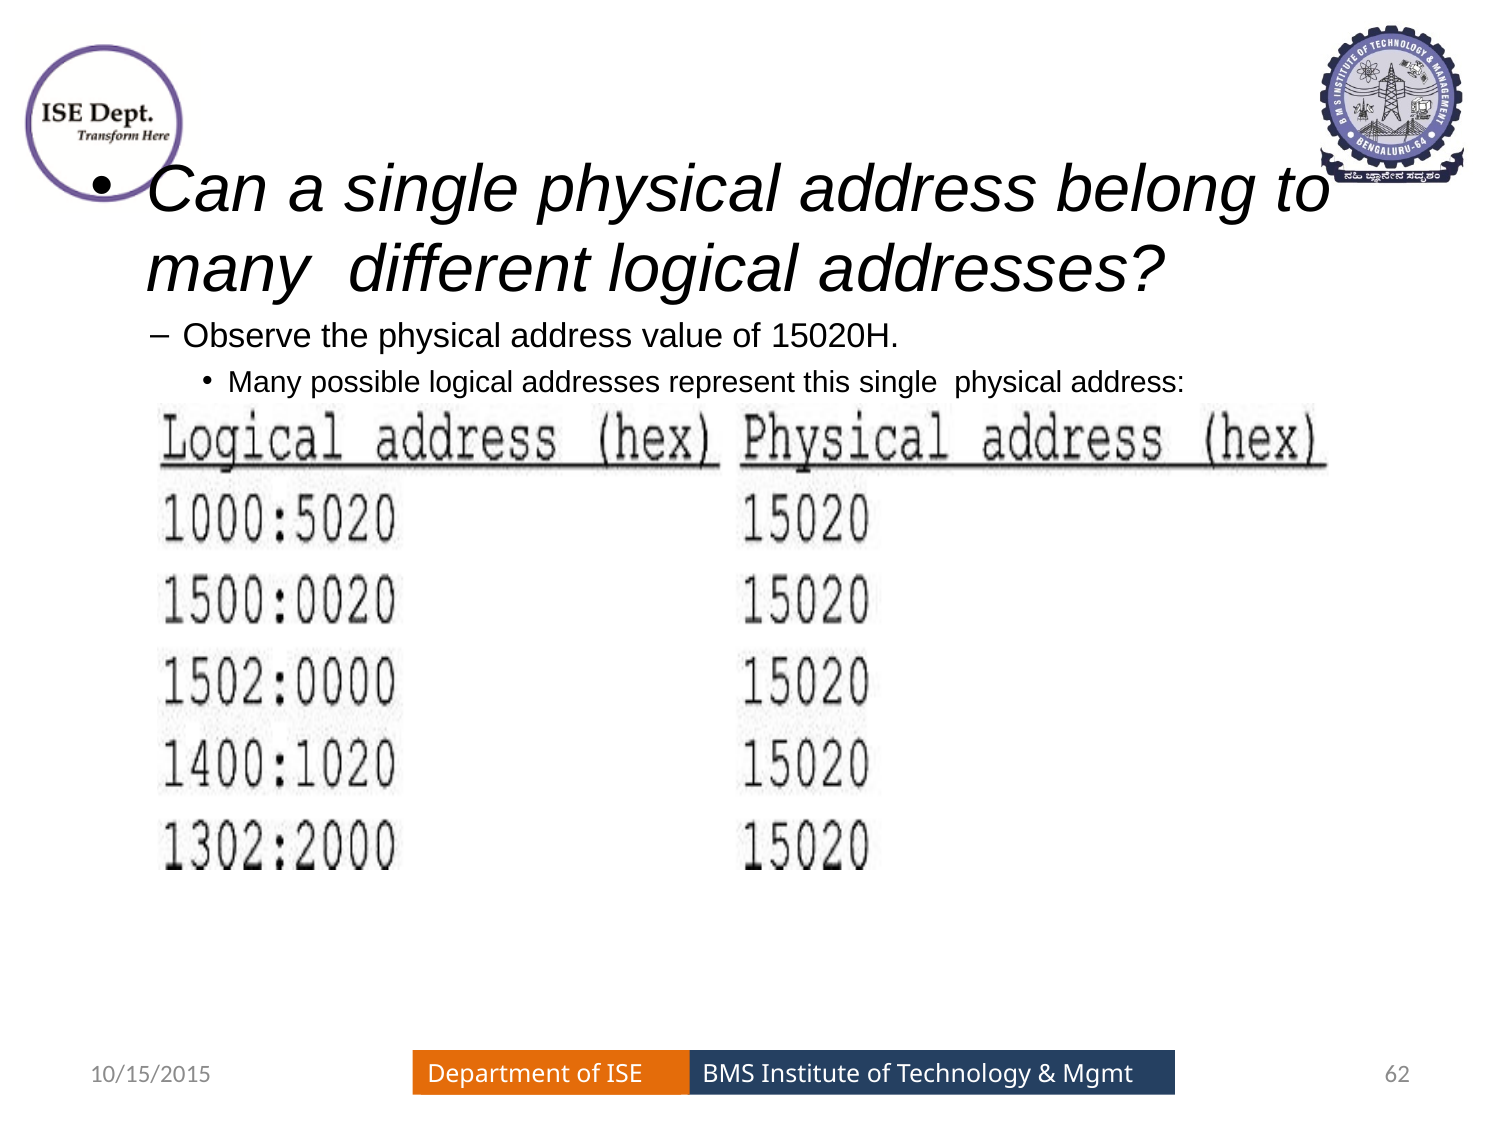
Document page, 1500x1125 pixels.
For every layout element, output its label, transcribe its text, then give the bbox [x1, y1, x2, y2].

slide_number 62 [1074, 1042, 1425, 1103]
picture [15, 24, 201, 213]
list Can a single physical address belong to many different logical addresses? Observe the physical address value of 15020H. Many possible logical addresses represent this single physical address: An illustration of the dynamic behavior of the segment and offset concept in the 8086 CPU. [75, 137, 1425, 1005]
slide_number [75, 1042, 425, 1103]
picture [1287, 0, 1500, 213]
text_box [157, 403, 1329, 870]
